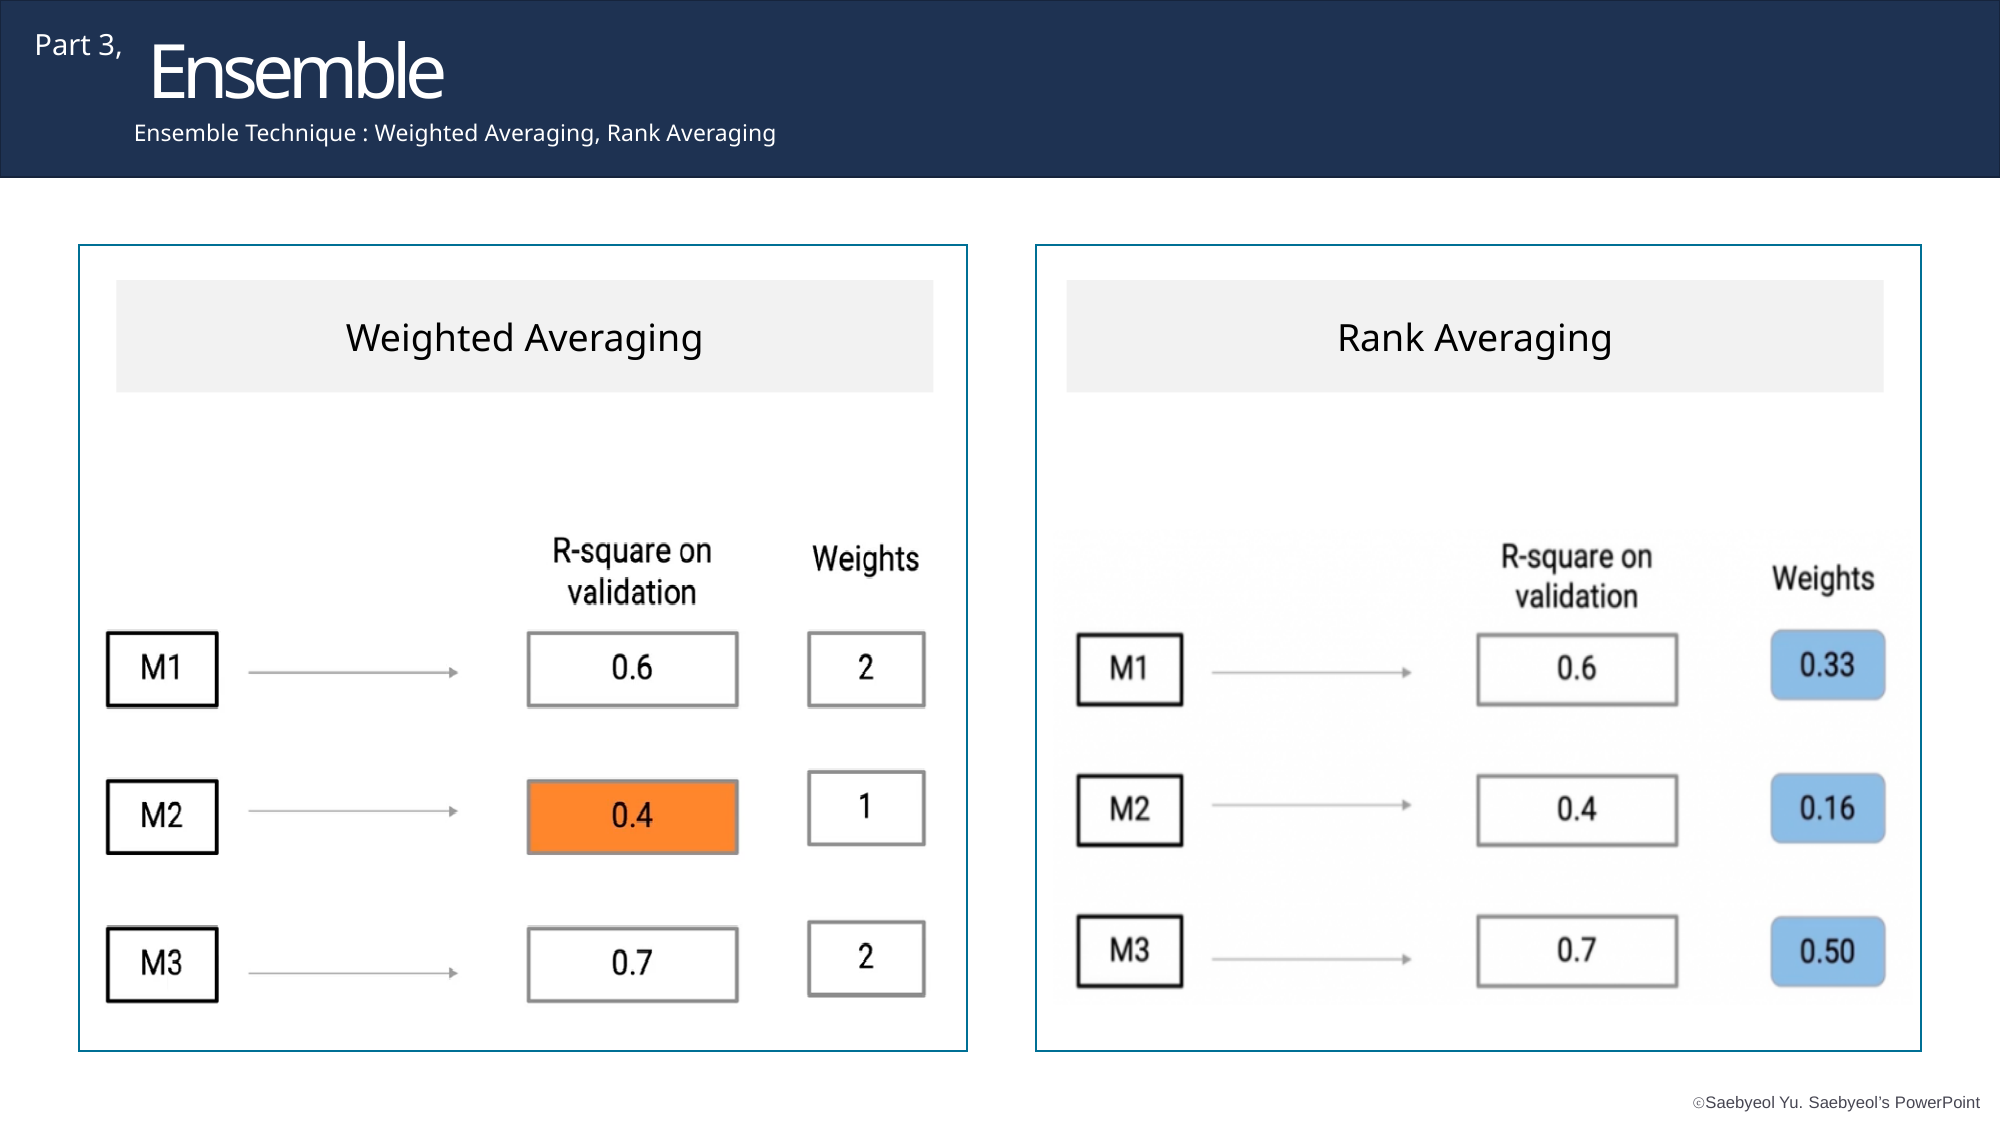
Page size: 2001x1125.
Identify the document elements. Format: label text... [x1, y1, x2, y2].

text_box Ensemble [132, 16, 463, 110]
text_box Rank Averaging [1066, 279, 1885, 393]
text_box Part 3, [19, 19, 146, 69]
text_box Ensemble Technique : Weighted Averaging, Rank Averaging [118, 110, 793, 154]
text_box [78, 244, 968, 1052]
text_box [1035, 244, 1922, 1052]
text_box Weighted Averaging [115, 279, 934, 393]
text_box [0, 0, 2000, 178]
picture [87, 517, 956, 1015]
picture [1051, 529, 1913, 1015]
